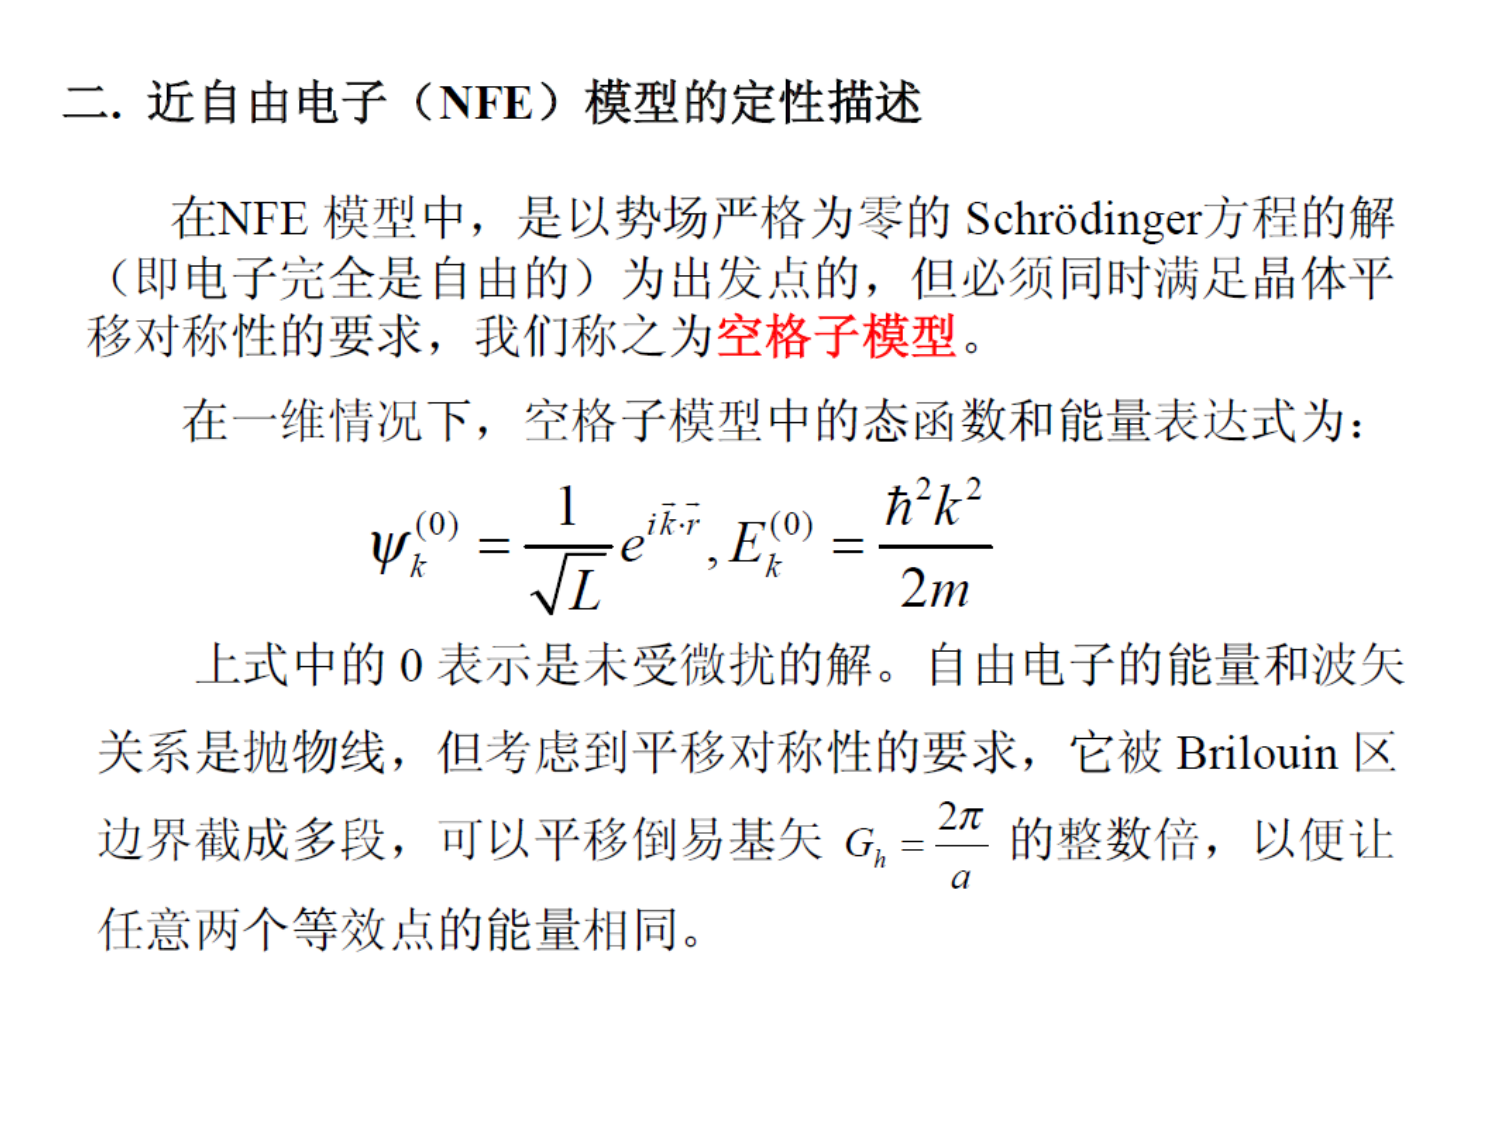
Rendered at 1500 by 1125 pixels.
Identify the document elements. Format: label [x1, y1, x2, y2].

picture [32, 54, 1467, 983]
